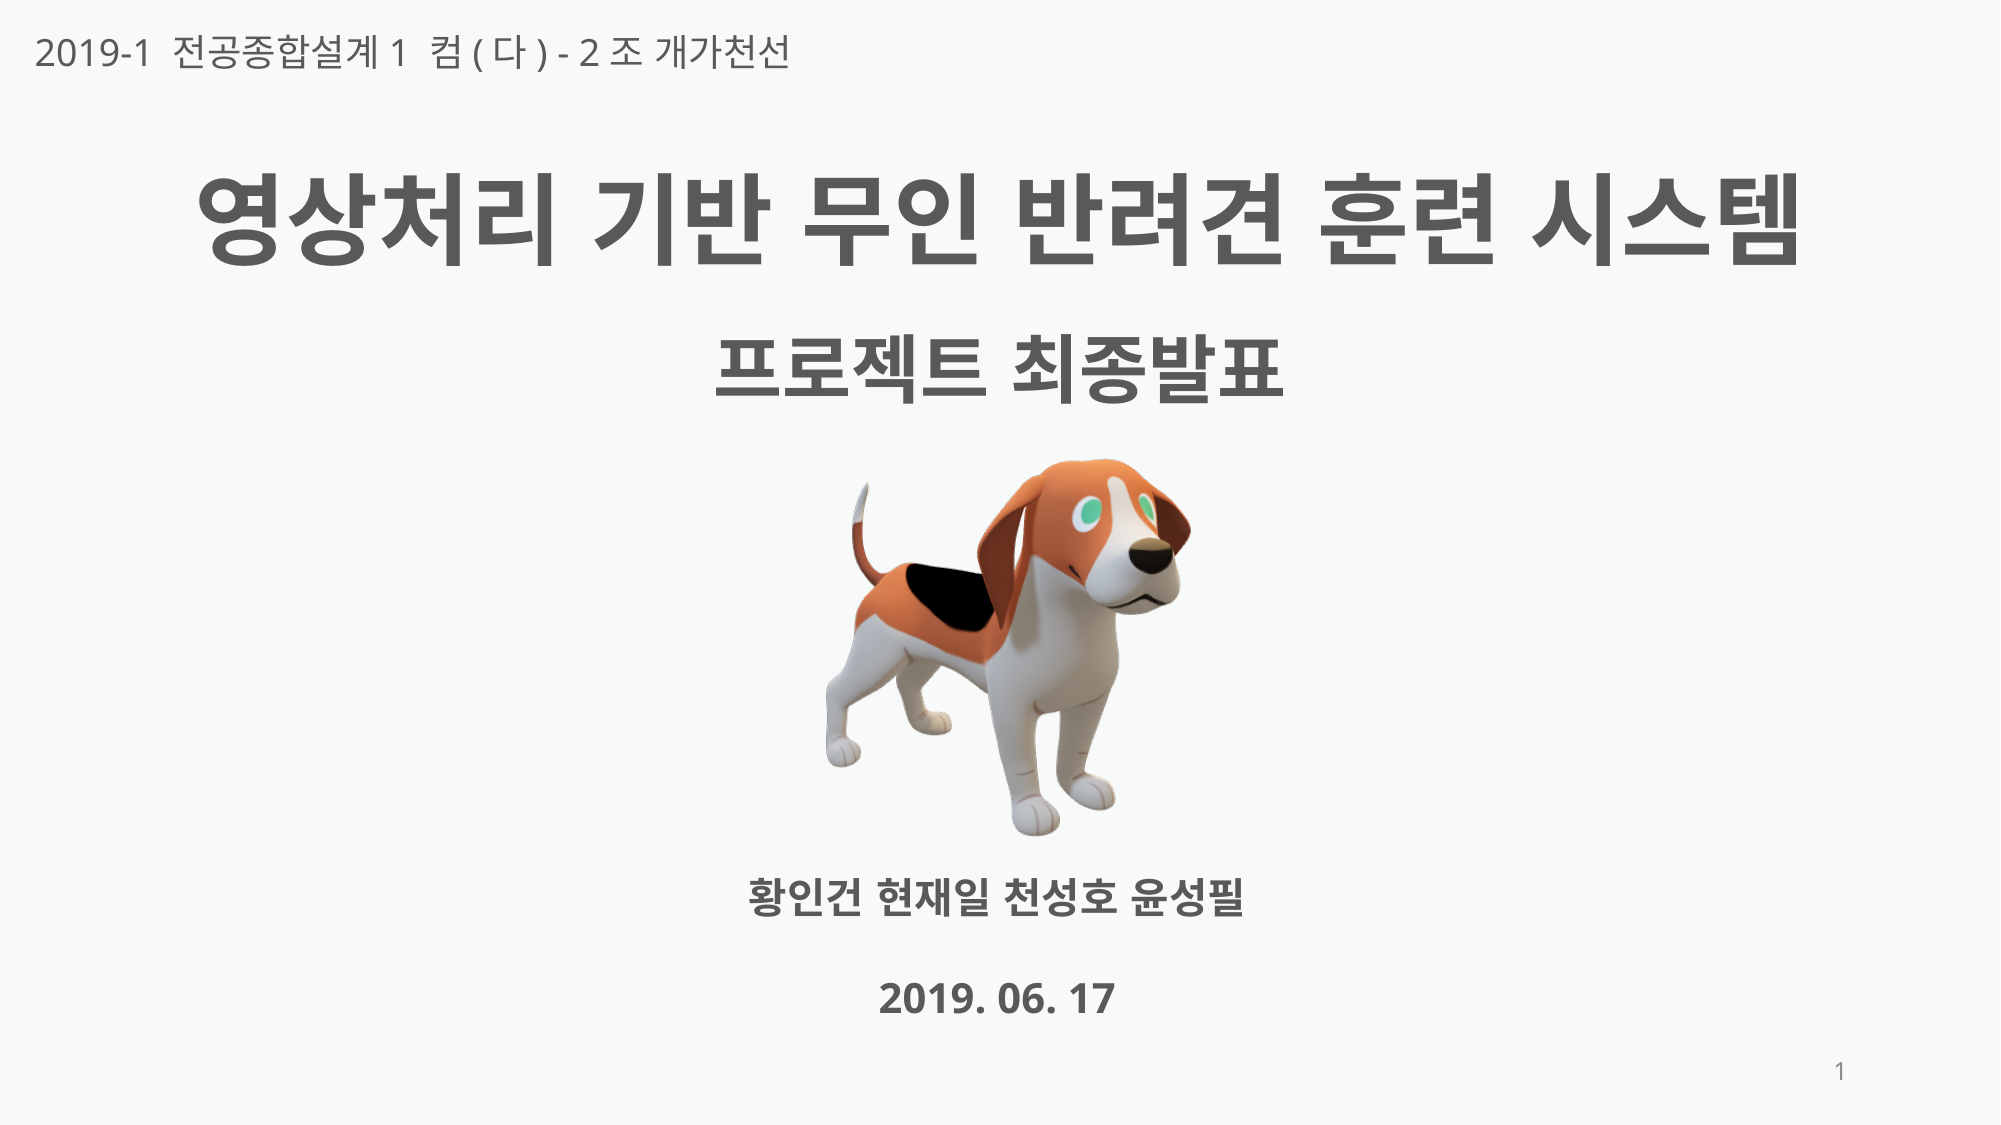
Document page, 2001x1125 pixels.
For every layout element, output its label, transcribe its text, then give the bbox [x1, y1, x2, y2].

picture [755, 421, 1198, 843]
text_box 황인건 현재일 천성호 윤성필 2019. 06. 17 [733, 864, 1261, 1030]
text_box 2019-1 전공종합설계1 컴(다) - 2조 개가천선 [19, 21, 827, 82]
text_box 영상처리 기반 무인 반려견 훈련 시스템 프로젝트 최종발표 [0, 150, 2000, 421]
slide_number 1 [1412, 1042, 1863, 1103]
